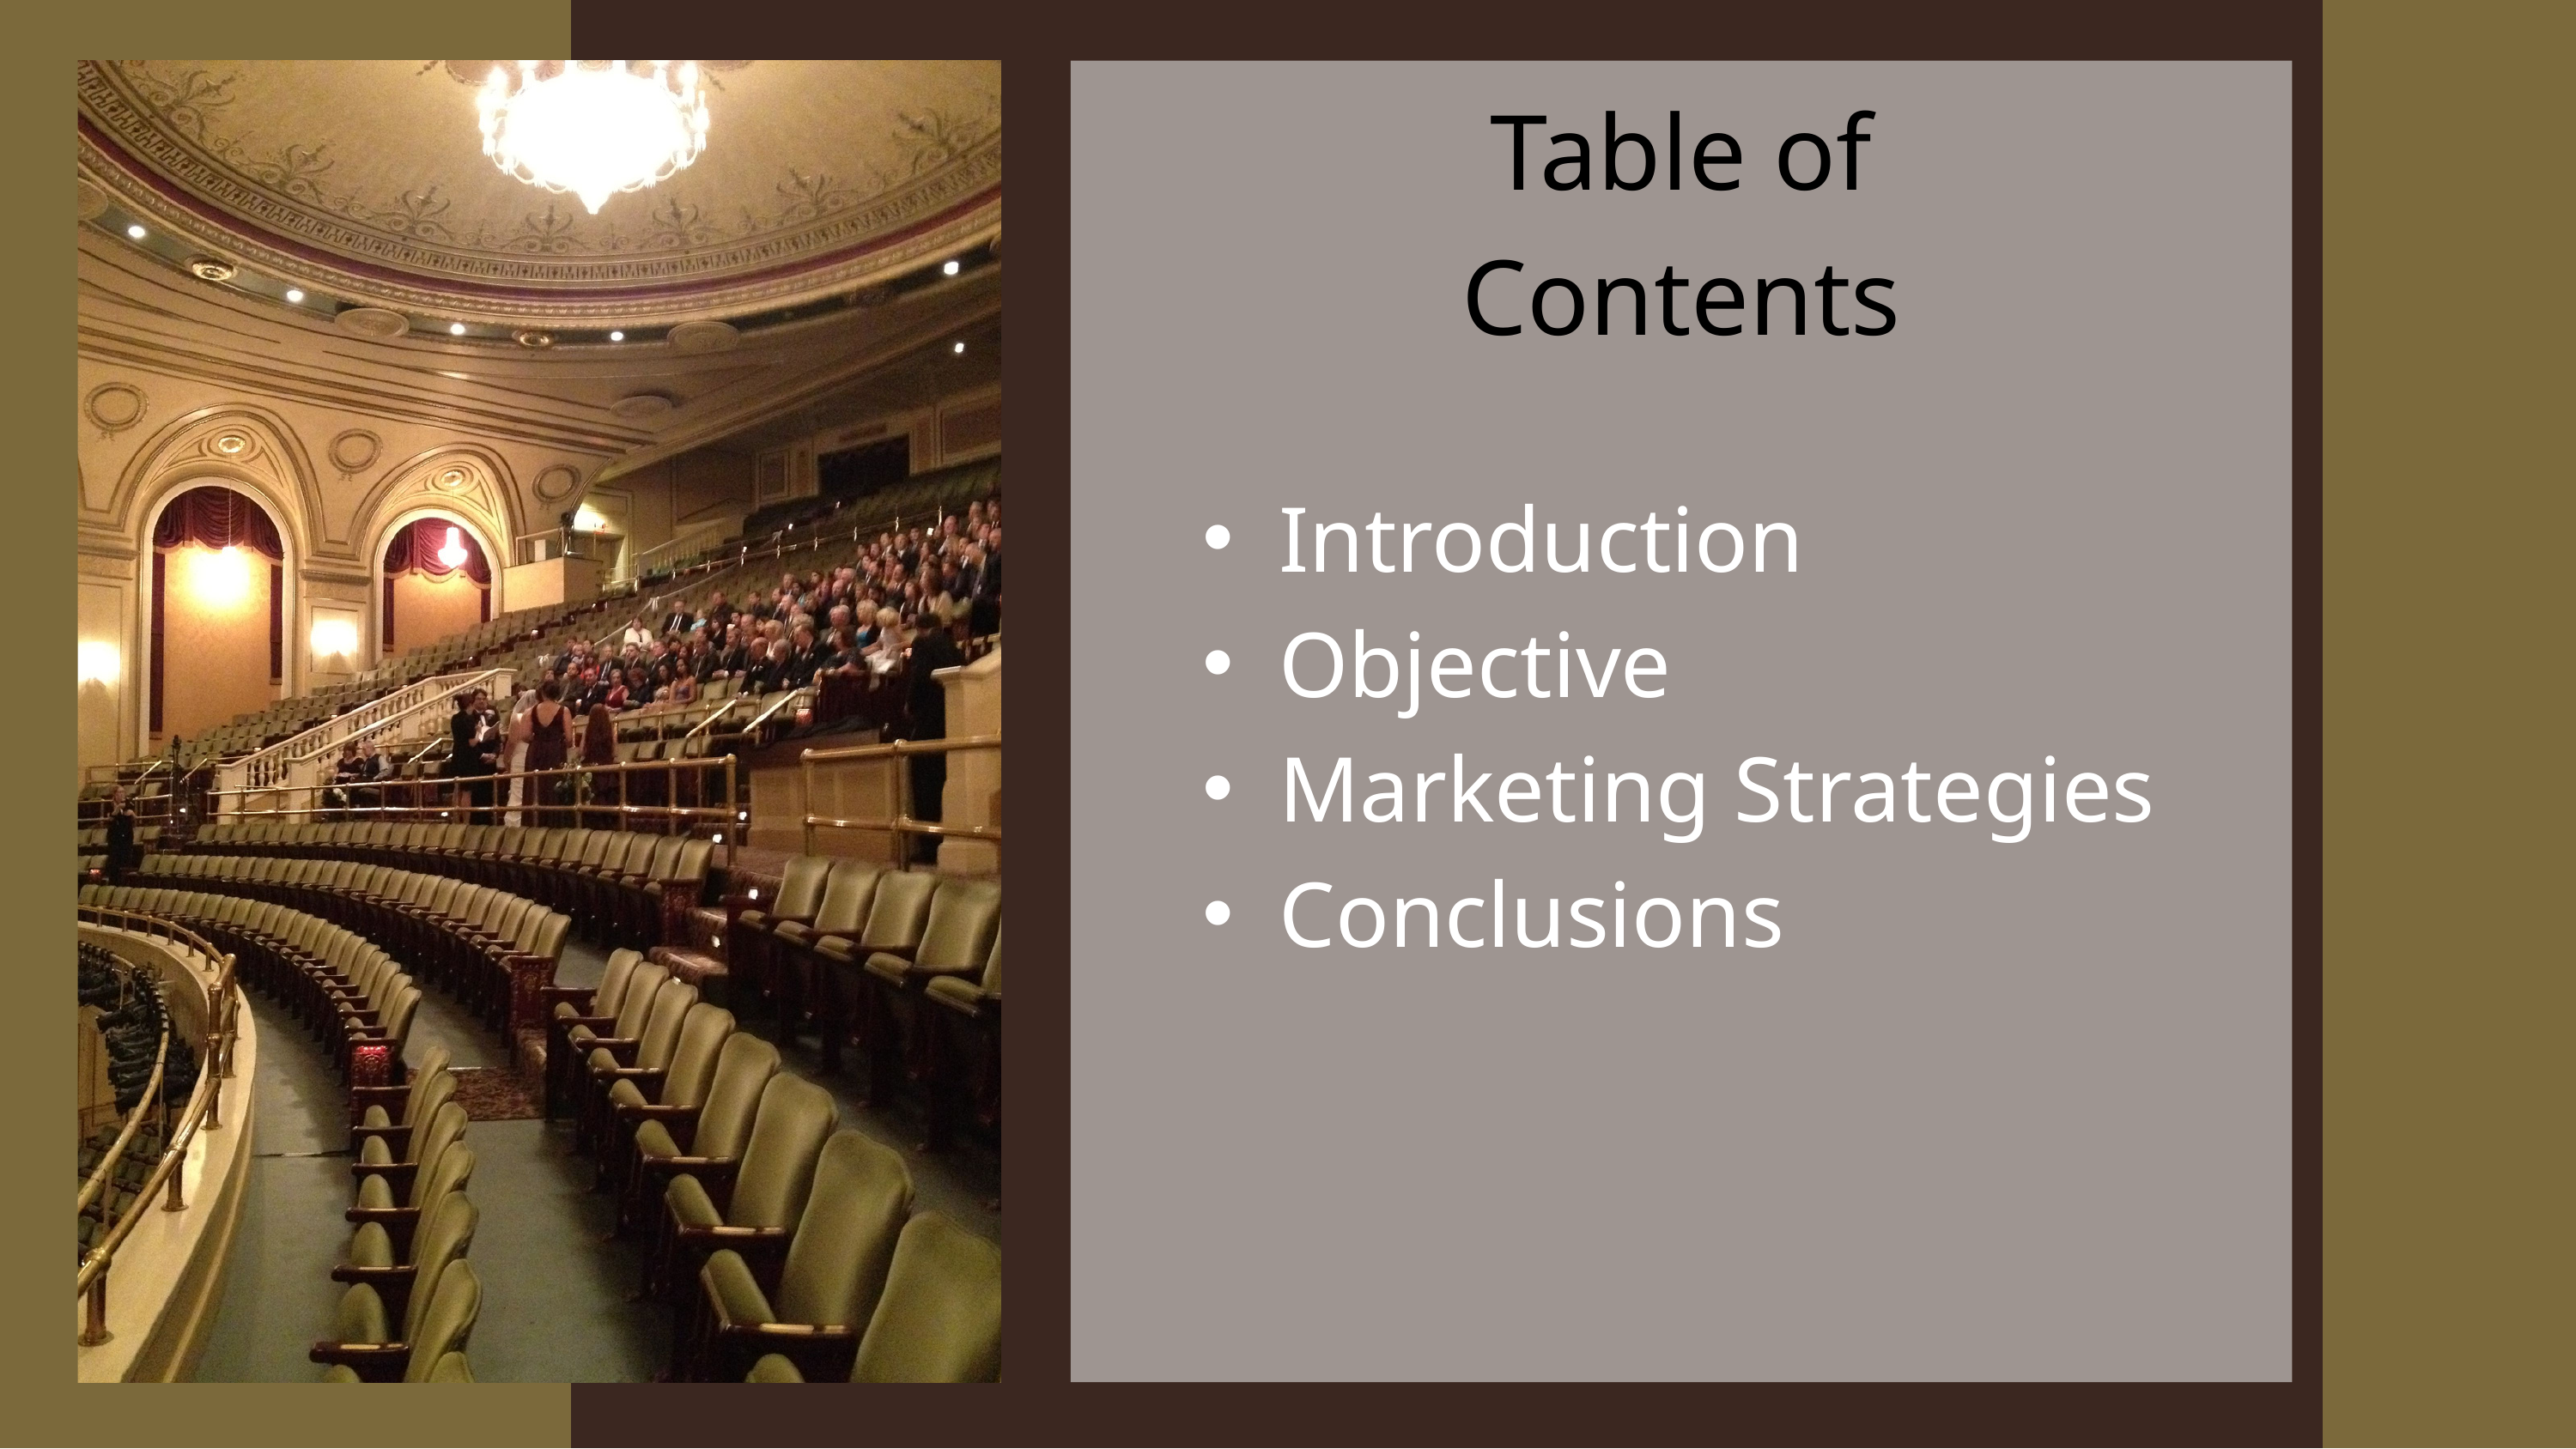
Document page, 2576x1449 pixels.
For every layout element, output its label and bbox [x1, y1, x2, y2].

text_box [1070, 60, 2293, 1383]
text_box [2322, 0, 2576, 1449]
text_box [0, 0, 568, 1449]
text_box [570, 0, 2321, 1449]
